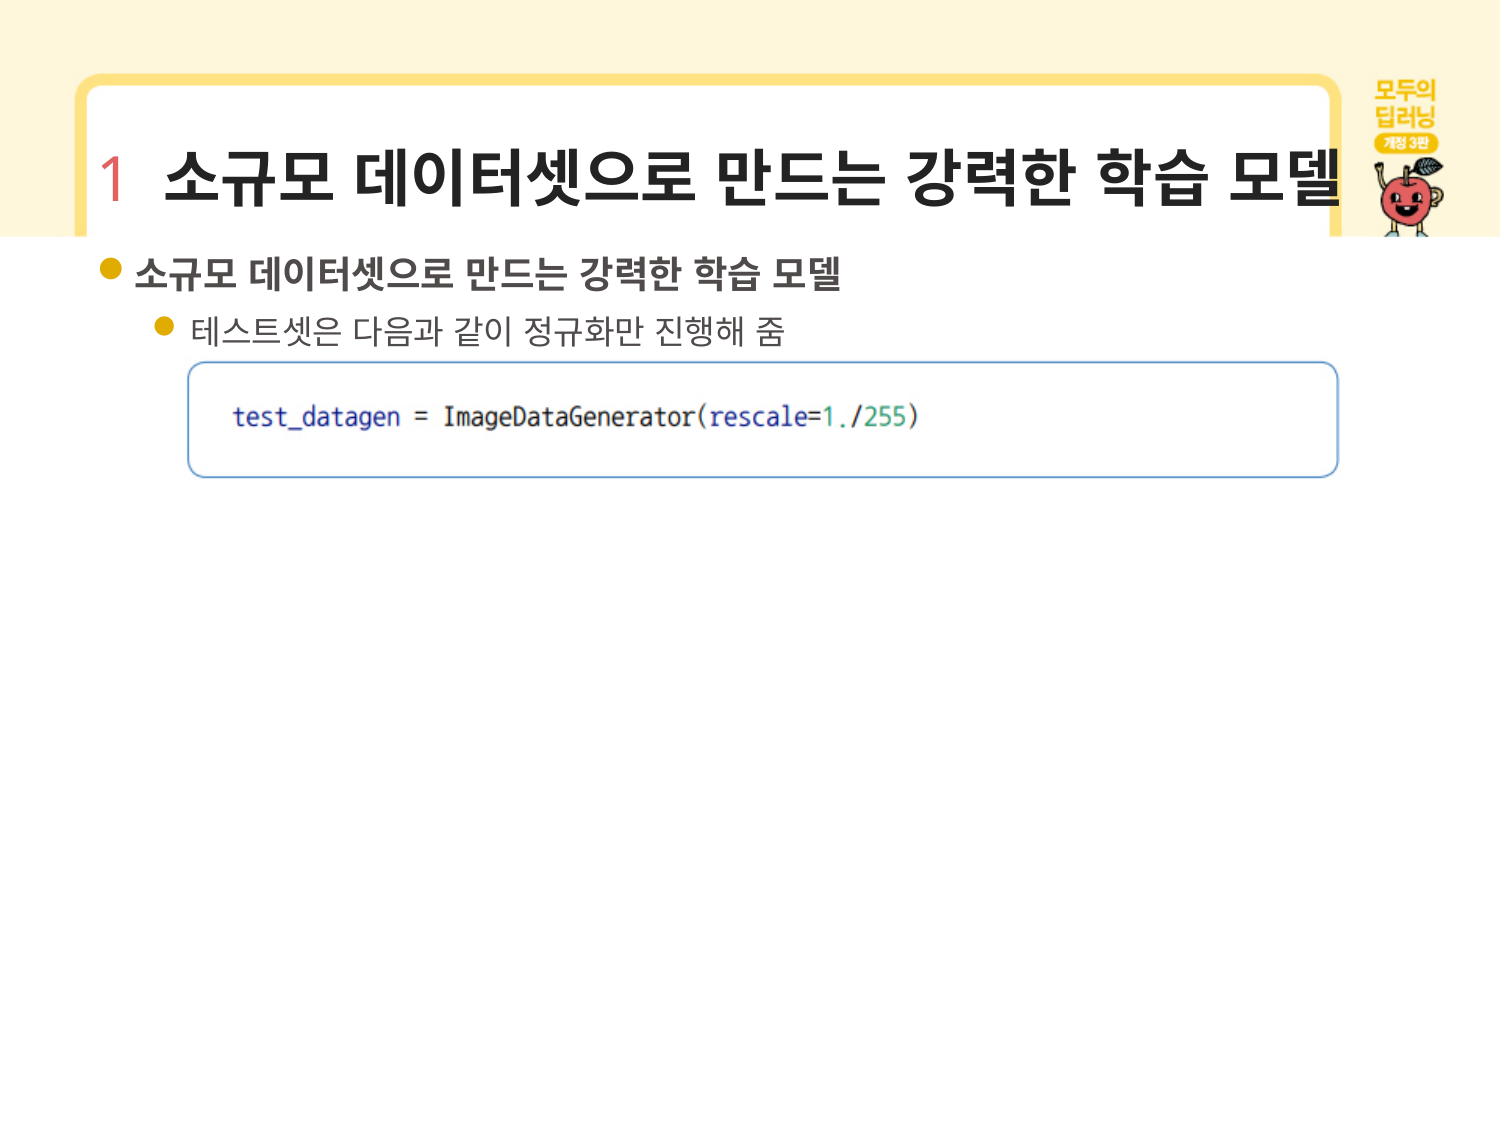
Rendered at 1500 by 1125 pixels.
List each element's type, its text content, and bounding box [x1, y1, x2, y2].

picture [0, 0, 1500, 1125]
title 1 소규모 데이터셋으로 만드는 강력한 학습 모델 [81, 90, 1412, 222]
list 소규모 데이터셋으로 만드는 강력한 학습 모델 테스트셋은 다음과 같이 정규화만 진행해 줌 [81, 239, 1412, 1054]
